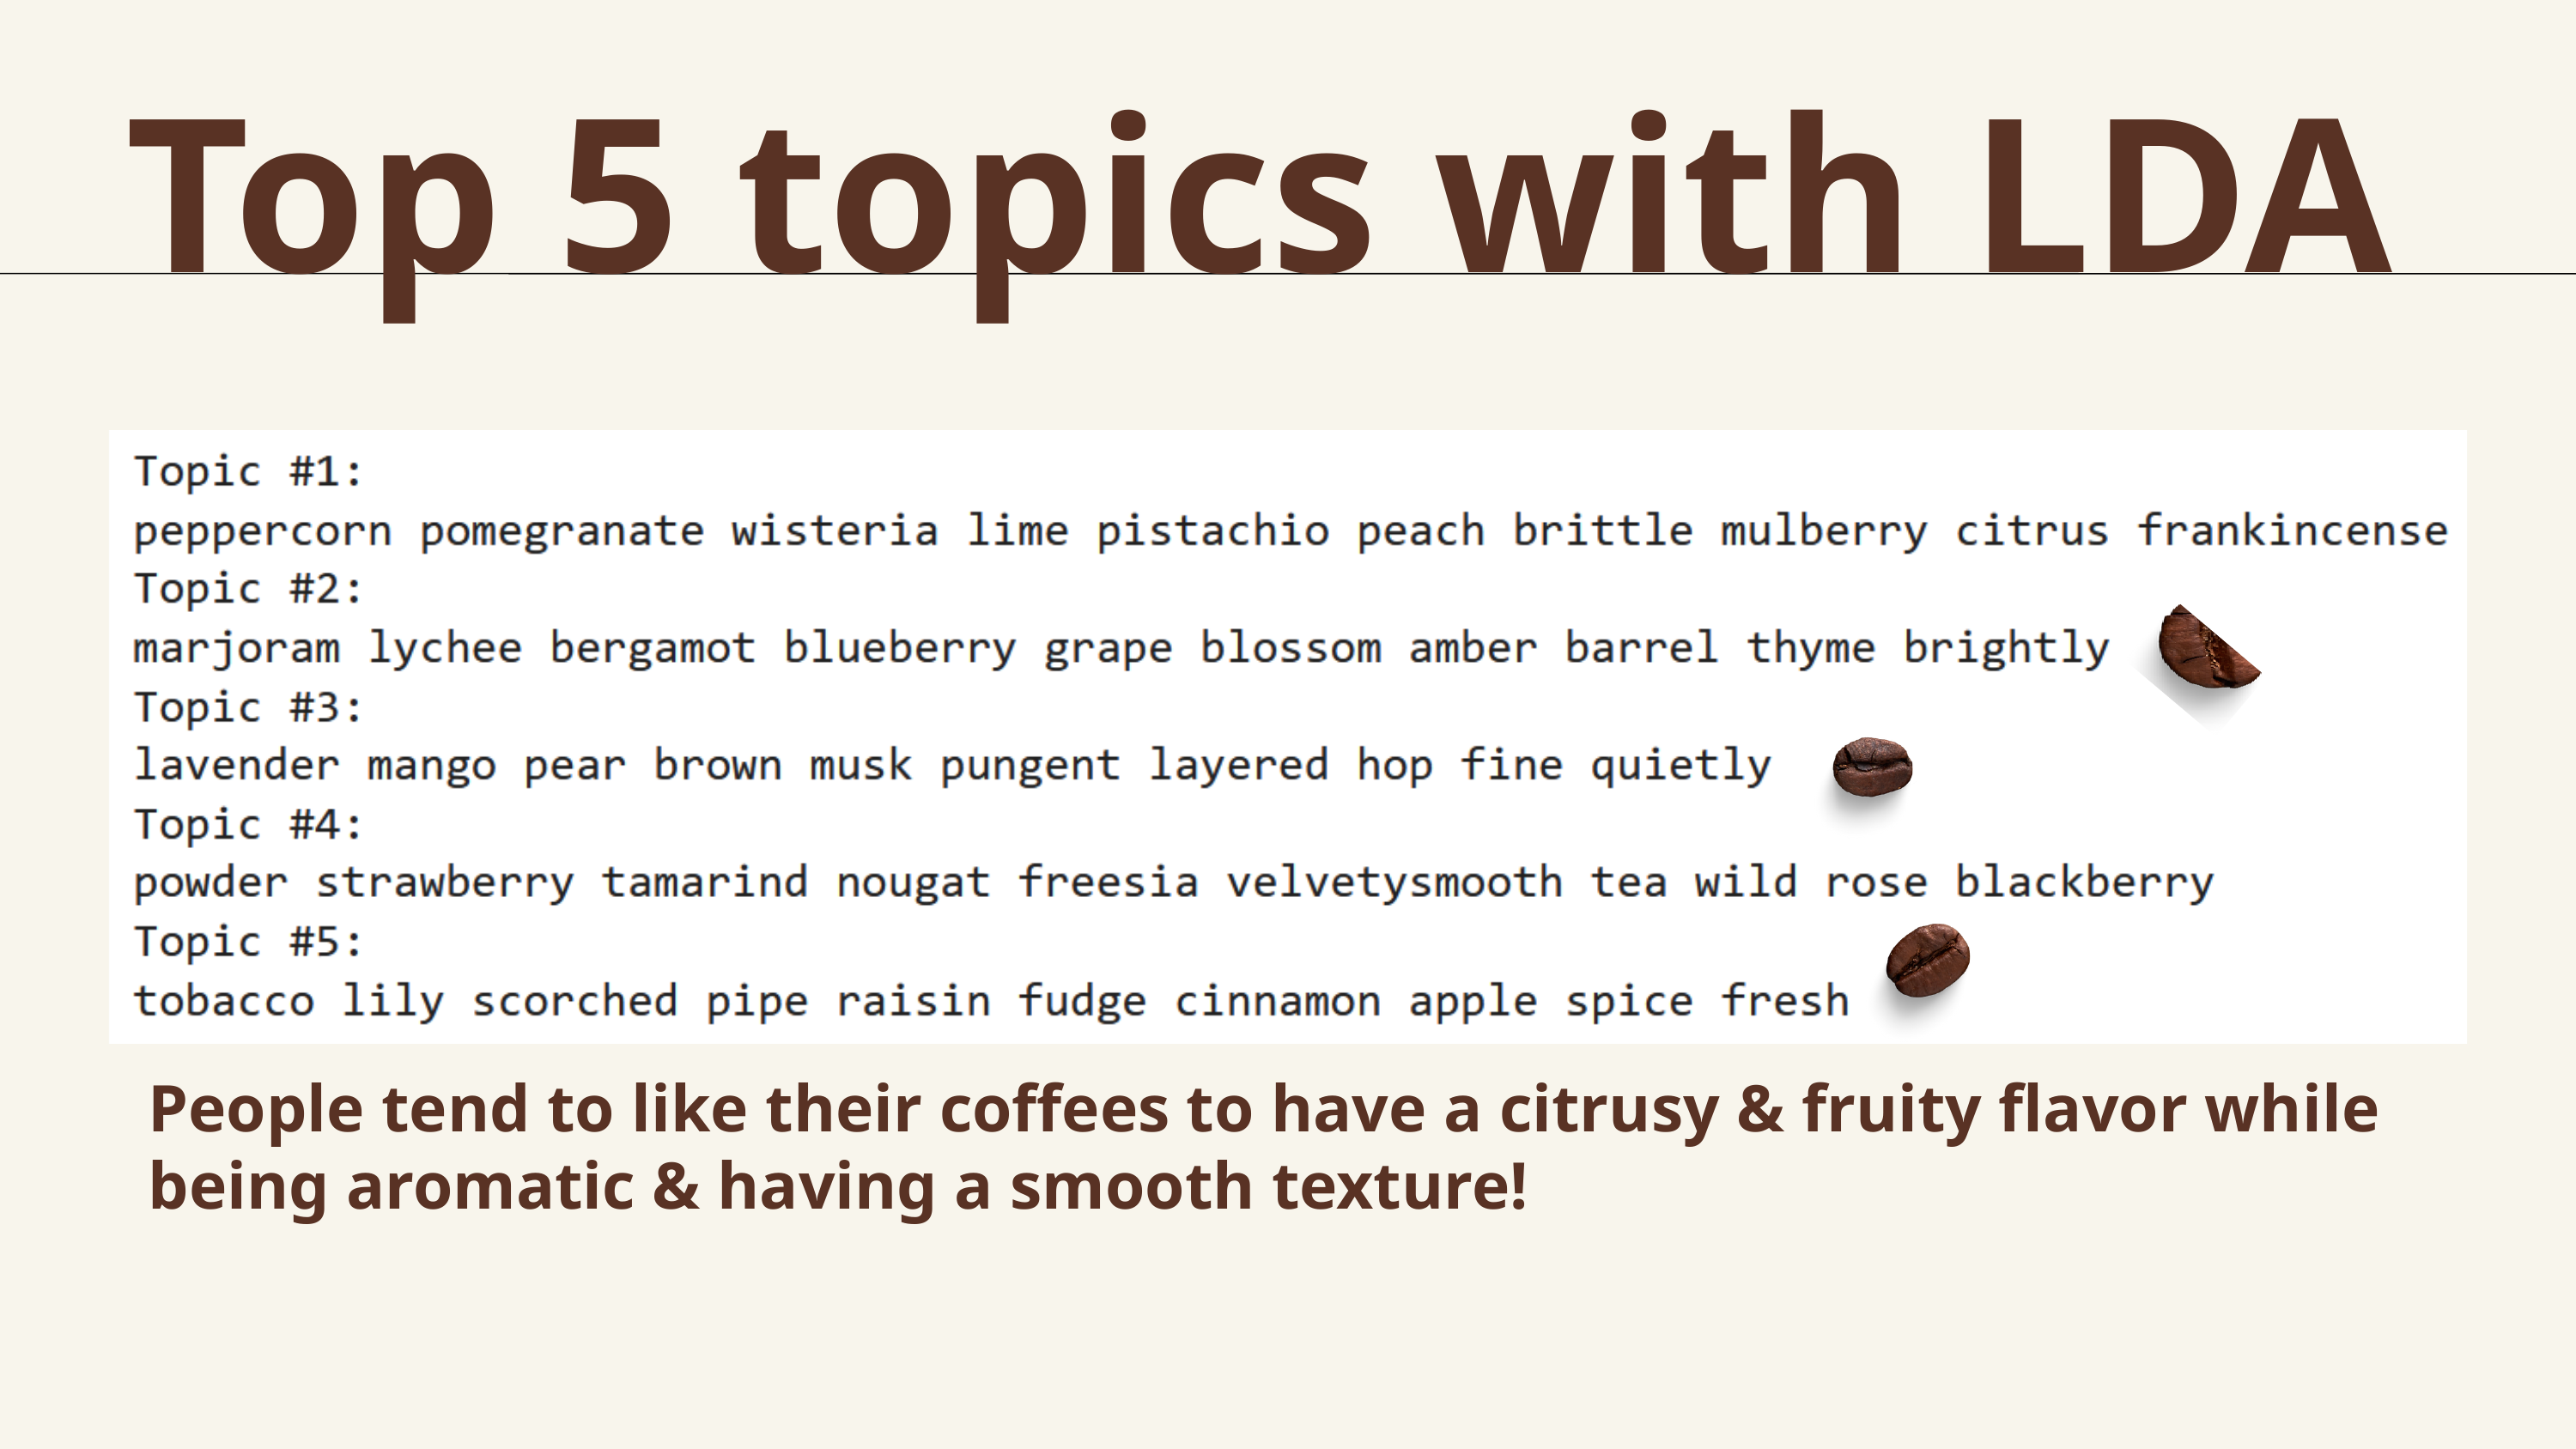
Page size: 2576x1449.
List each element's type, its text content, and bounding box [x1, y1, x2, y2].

text_box [108, 430, 2468, 1044]
text_box [1813, 737, 1918, 840]
text_box People tend to like their coffees to have a citrusy & fruity flavor while being aromatic & having a smooth texture! [136, 1060, 2494, 1228]
text_box Top 5 topics with LDA [125, 15, 2451, 316]
text_box [1864, 923, 1971, 1044]
text_box [2119, 596, 2267, 737]
